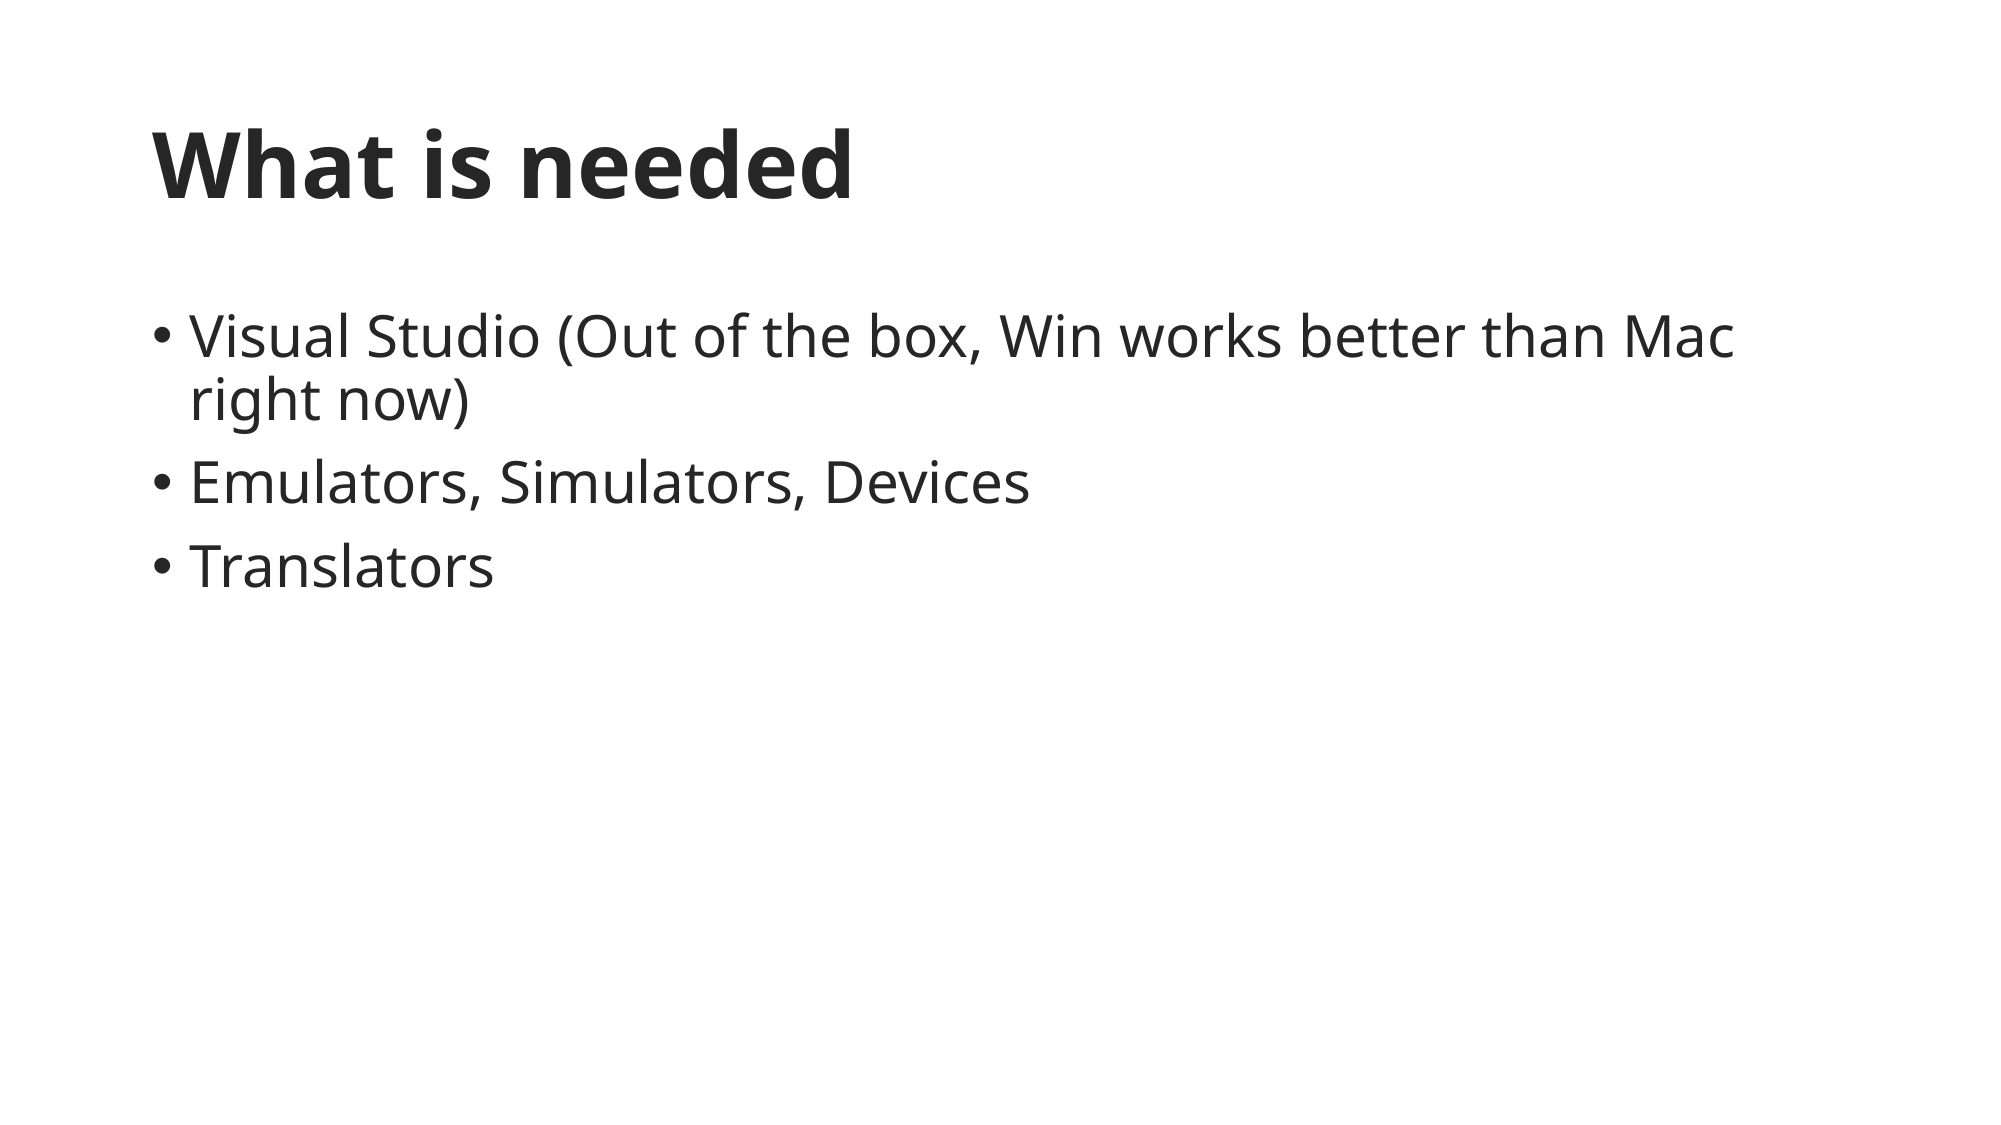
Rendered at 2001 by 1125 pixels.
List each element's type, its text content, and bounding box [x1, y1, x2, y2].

list Visual Studio (Out of the box, Win works better than Mac right now) Emulators, Simulators, Devices Translators [137, 299, 1863, 1014]
title What is needed [137, 59, 1863, 278]
